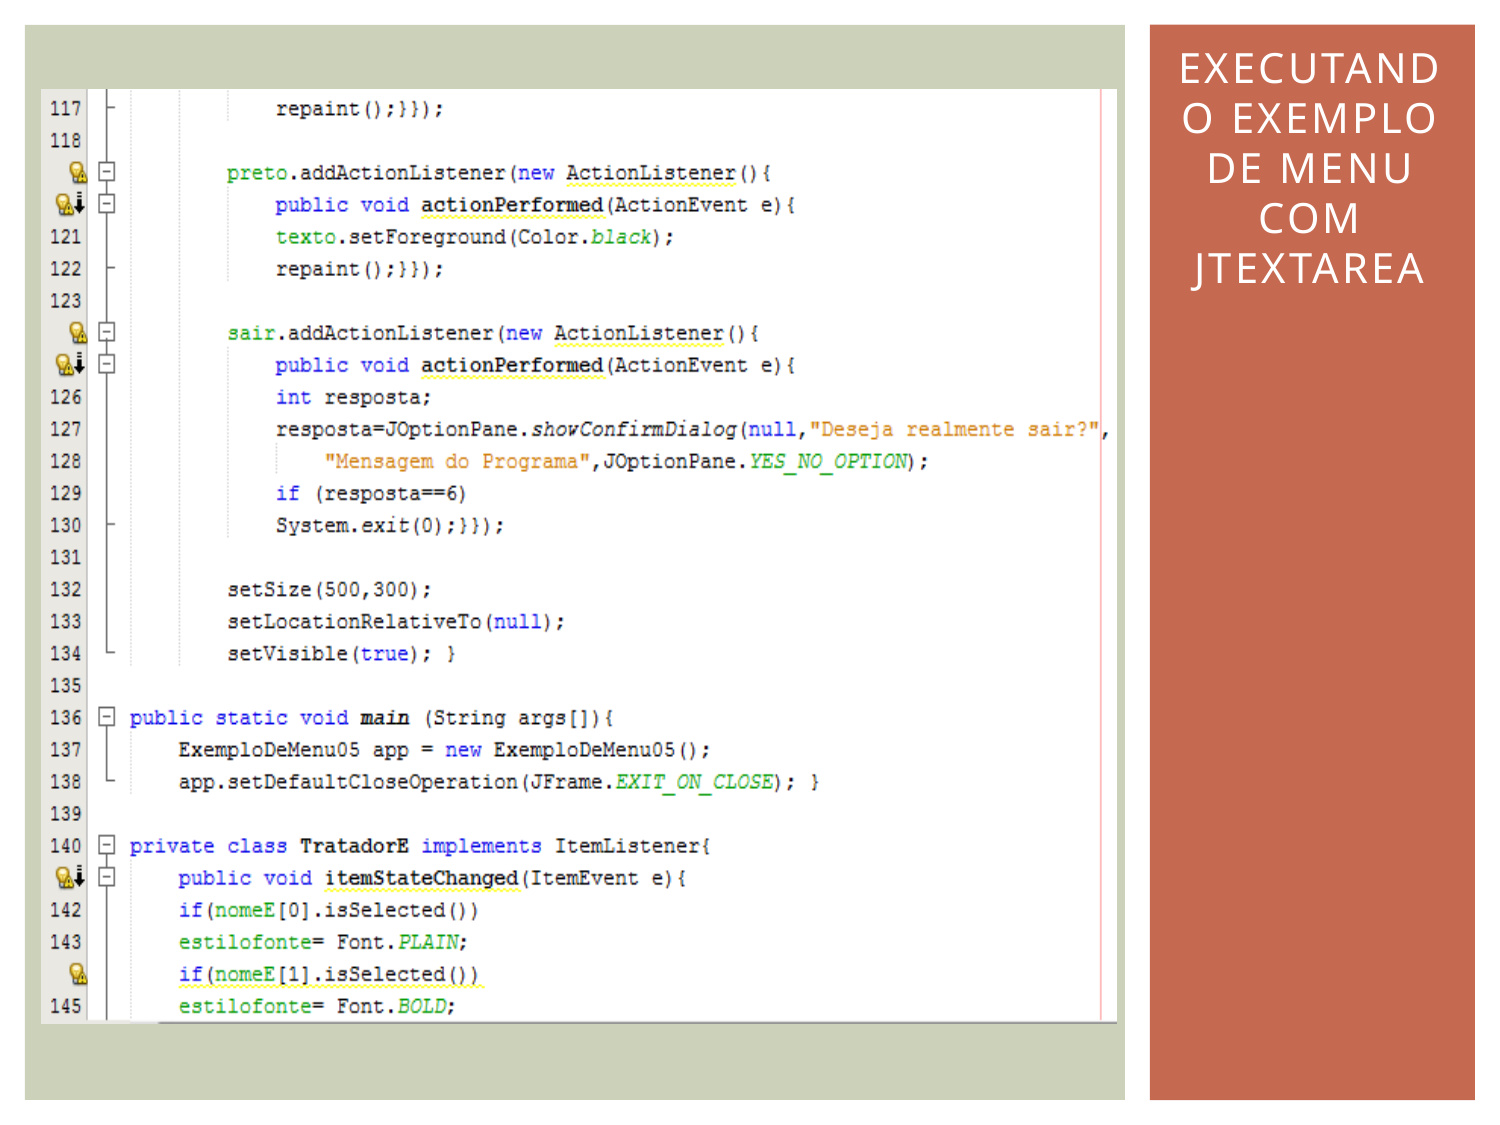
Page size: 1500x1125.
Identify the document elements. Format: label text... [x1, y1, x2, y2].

picture [40, 89, 1117, 1024]
title Executando Exemplo de menu com jtextarea [1151, 75, 1471, 350]
